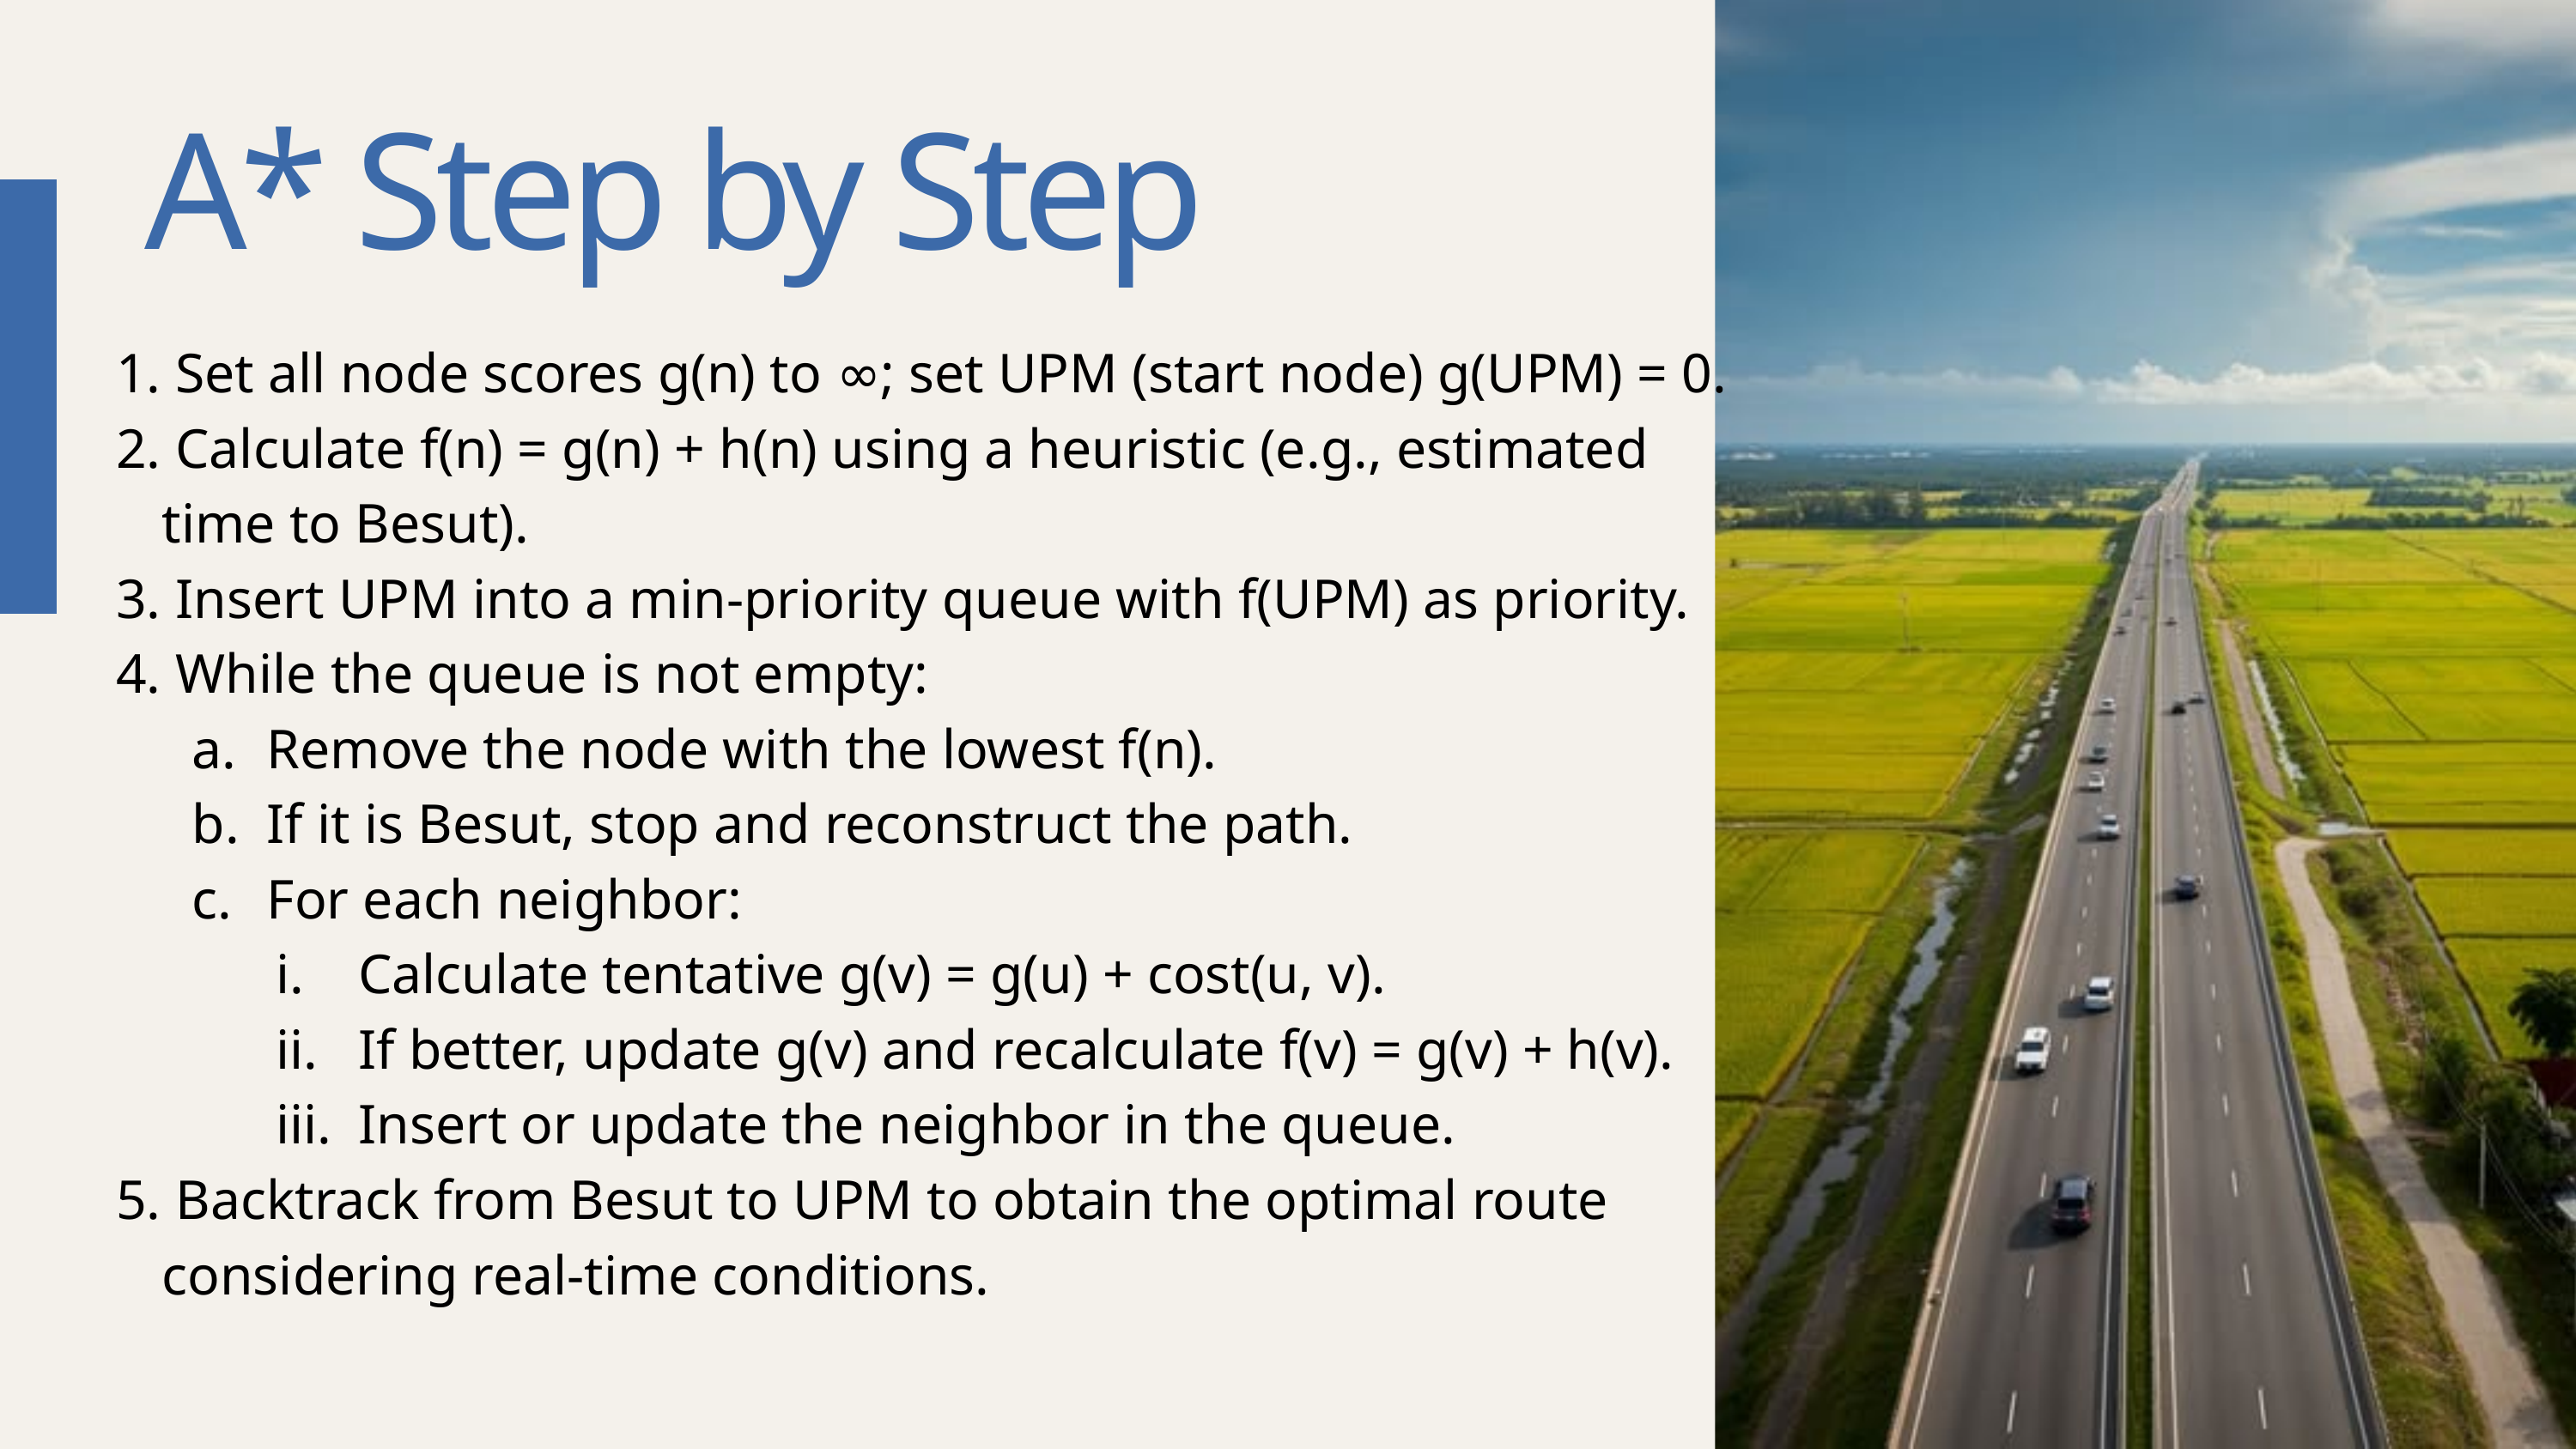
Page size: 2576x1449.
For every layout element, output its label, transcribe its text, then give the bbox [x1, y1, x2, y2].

text_box A* Step by Step [144, 138, 1661, 282]
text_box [1715, 0, 2576, 1449]
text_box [0, 179, 57, 615]
text_box Set all node scores g(n) to ∞; set UPM (start node) g(UPM) = 0. Calculate f(n) = g(n) + h(n) using a heuristic (e.g., estimated time to Besut). Insert UPM into a min-priority queue with f(UPM) as priority. While the queue is not empty: Remove the node with the lowest f(n). If it is Besut, stop and reconstruct the path. For each neighbor: Calculate tentative g(v) = g(u) + cost(u, v). If better, update g(v) and recalculate f(v) = g(v) + h(v). Insert or update the neighbor in the queue. Backtrack from Besut to UPM to obtain the optimal route considering real-time conditions. [70, 328, 1710, 1306]
